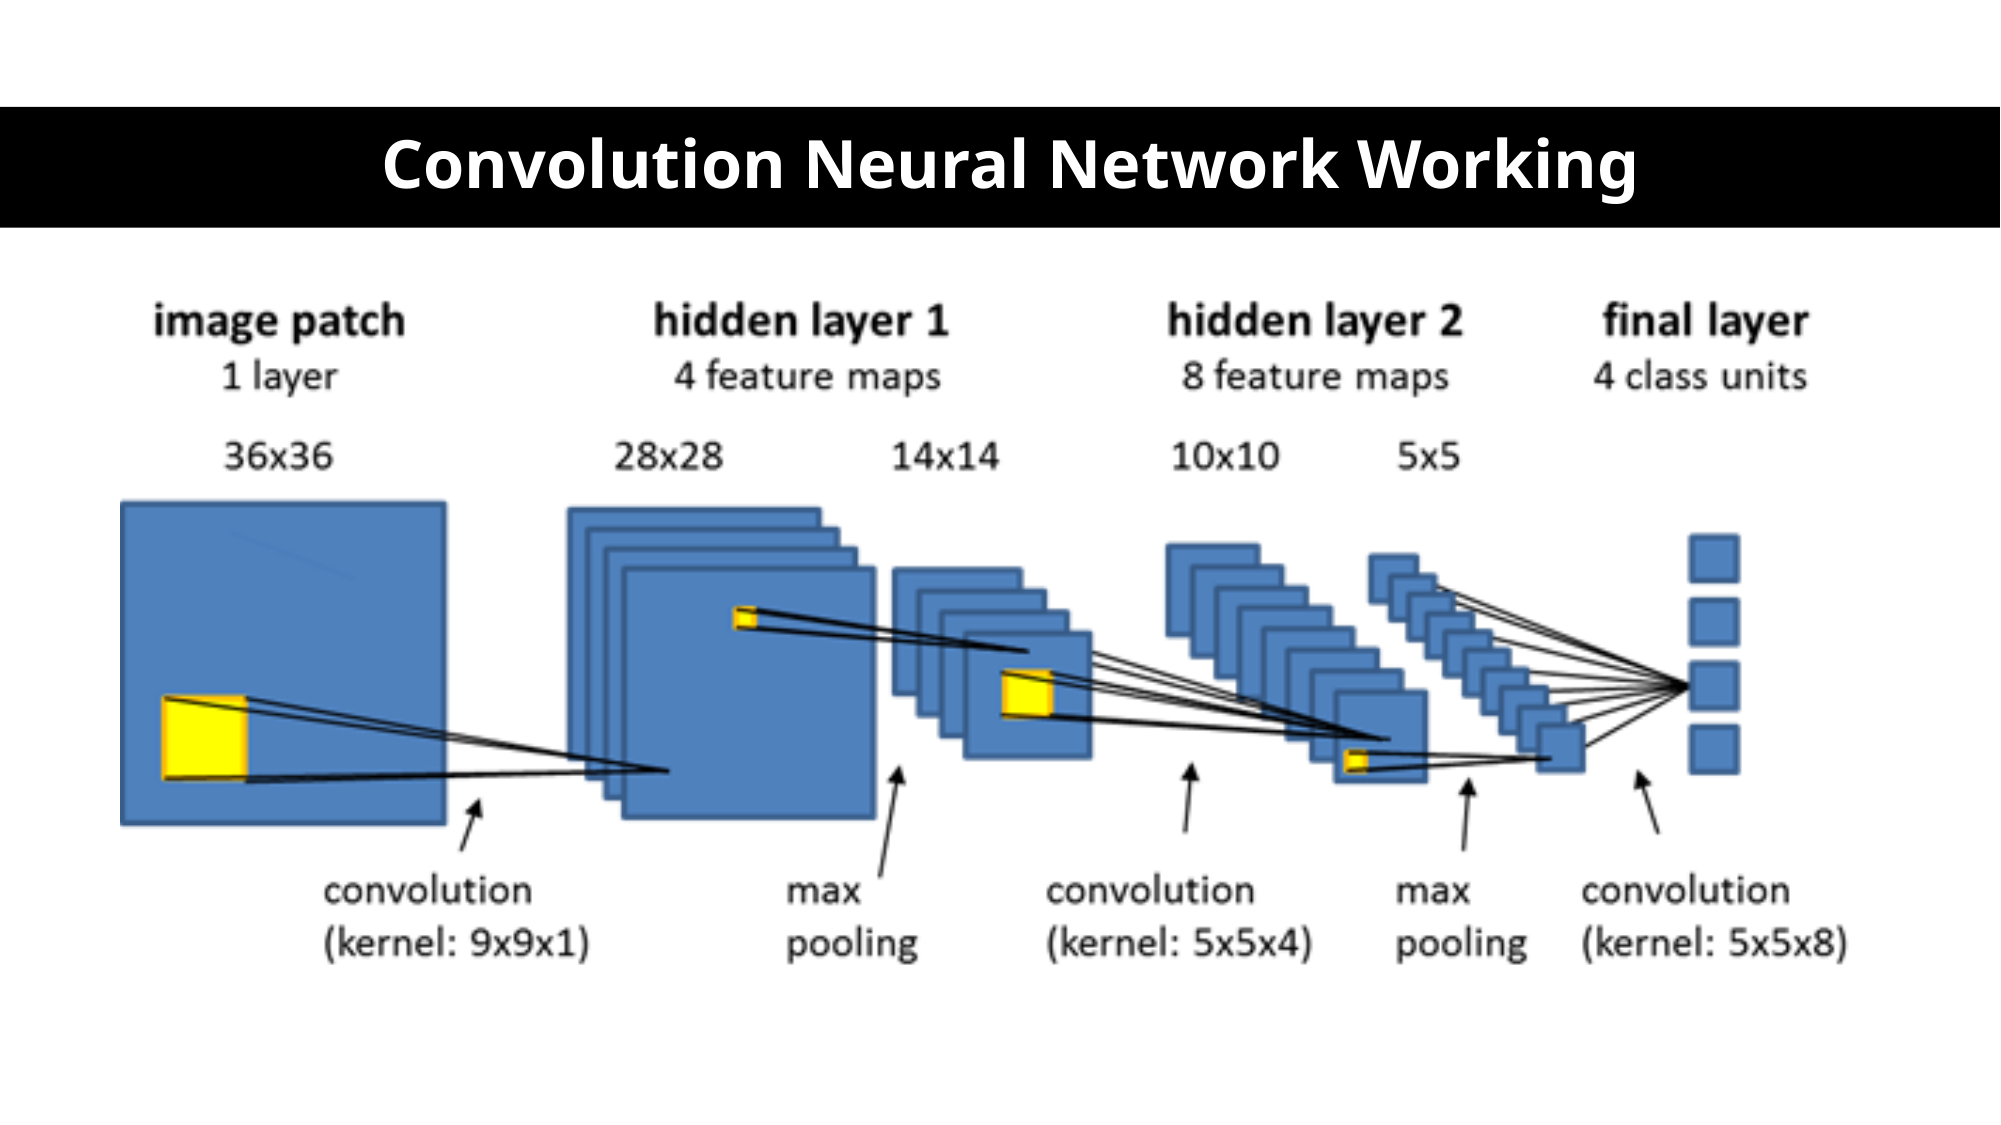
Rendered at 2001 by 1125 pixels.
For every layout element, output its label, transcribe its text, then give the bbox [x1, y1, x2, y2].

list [120, 274, 1880, 996]
title Convolution Neural Network Working [91, 105, 1931, 228]
text_box [0, 106, 2000, 229]
